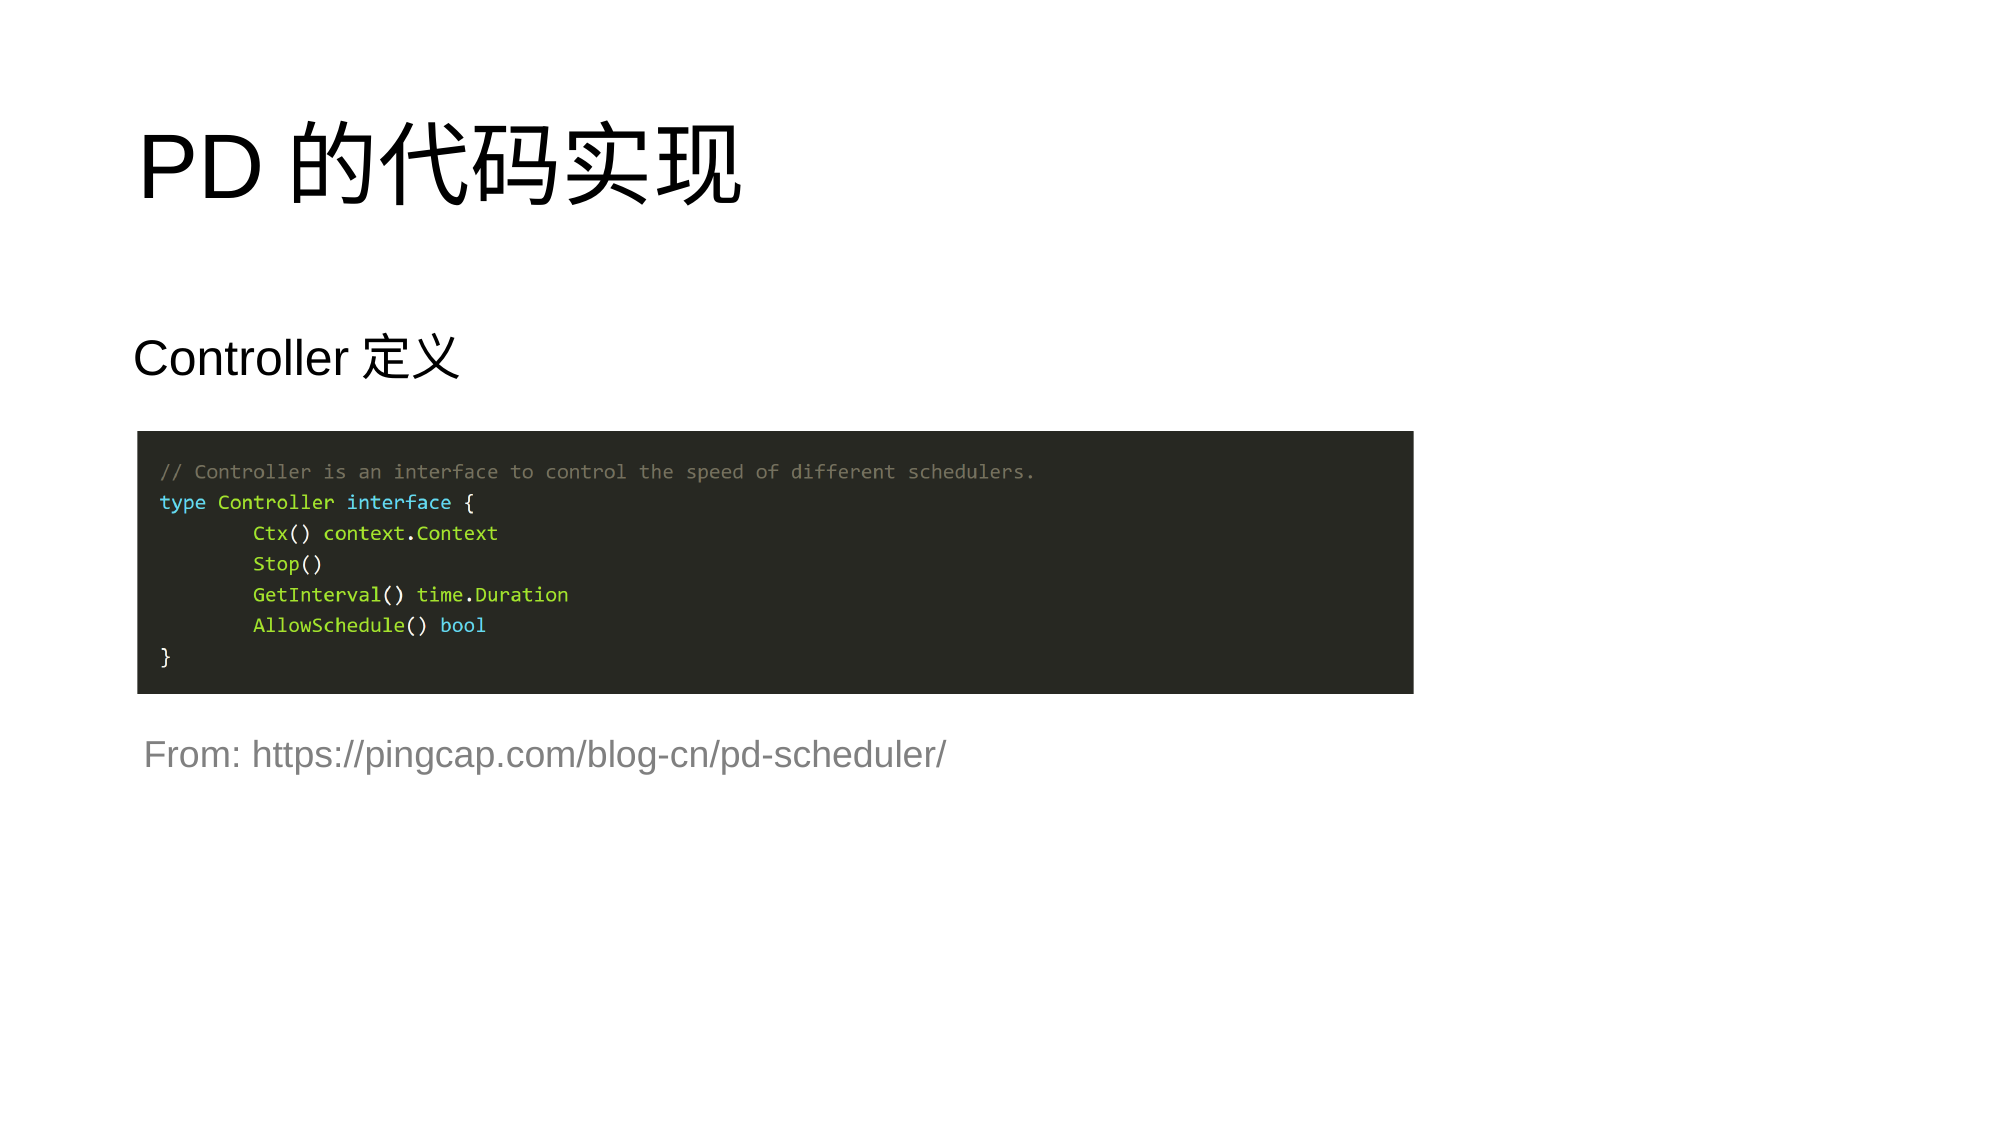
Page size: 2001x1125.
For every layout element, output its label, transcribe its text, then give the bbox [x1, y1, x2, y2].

picture [137, 431, 1414, 694]
title PD的代码实现 [137, 59, 1863, 278]
text_box Controller定义 [118, 318, 1140, 393]
text_box From: https://pingcap.com/blog-cn/pd-scheduler/ [128, 722, 1023, 783]
